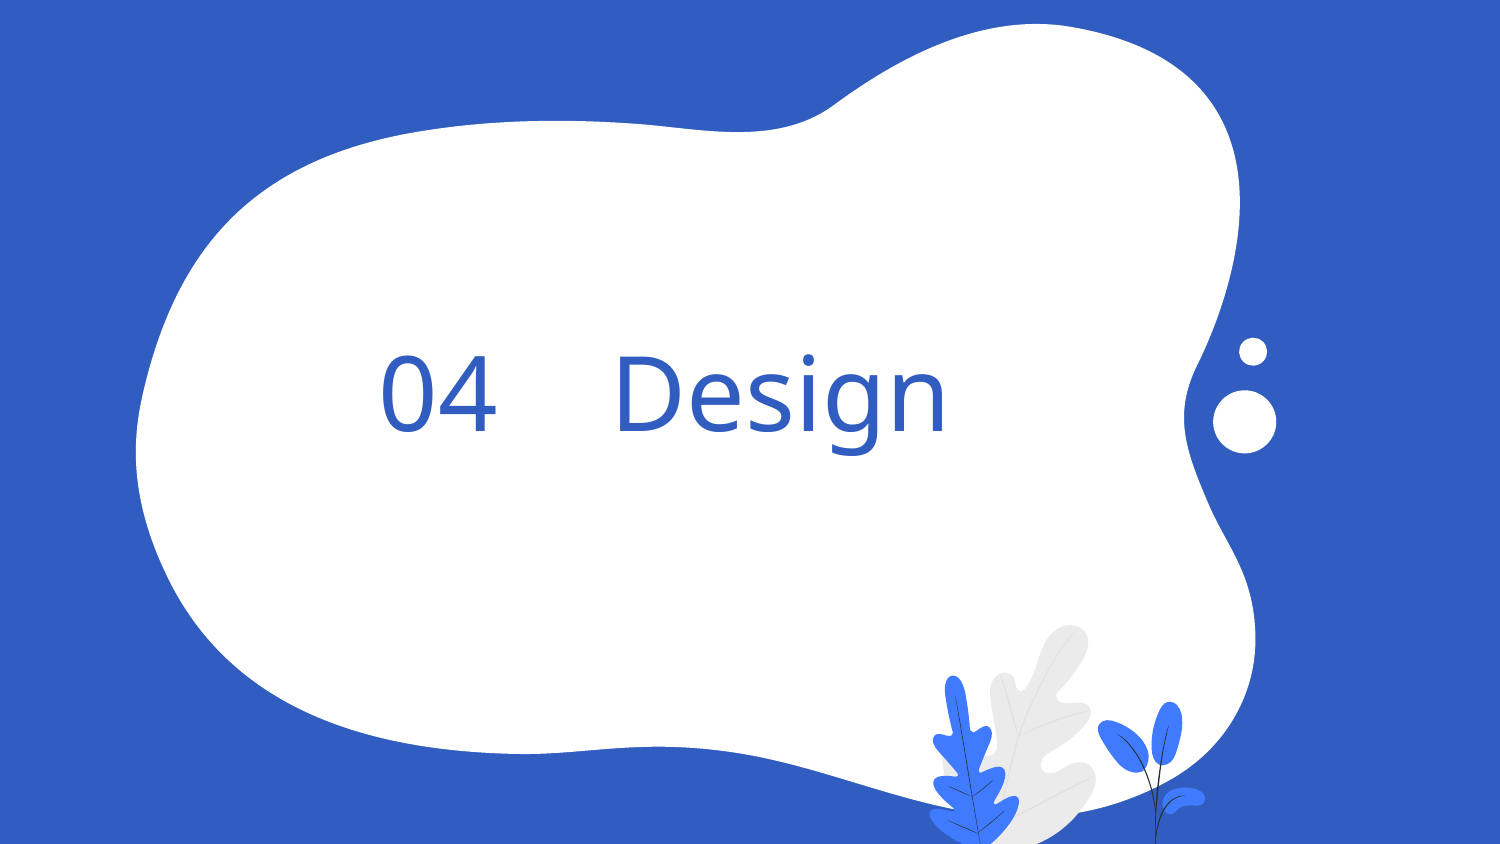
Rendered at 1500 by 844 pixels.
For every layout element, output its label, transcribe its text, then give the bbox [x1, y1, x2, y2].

title 04 [317, 320, 561, 459]
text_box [1096, 701, 1207, 844]
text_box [928, 624, 1097, 844]
title Design [595, 320, 1313, 459]
